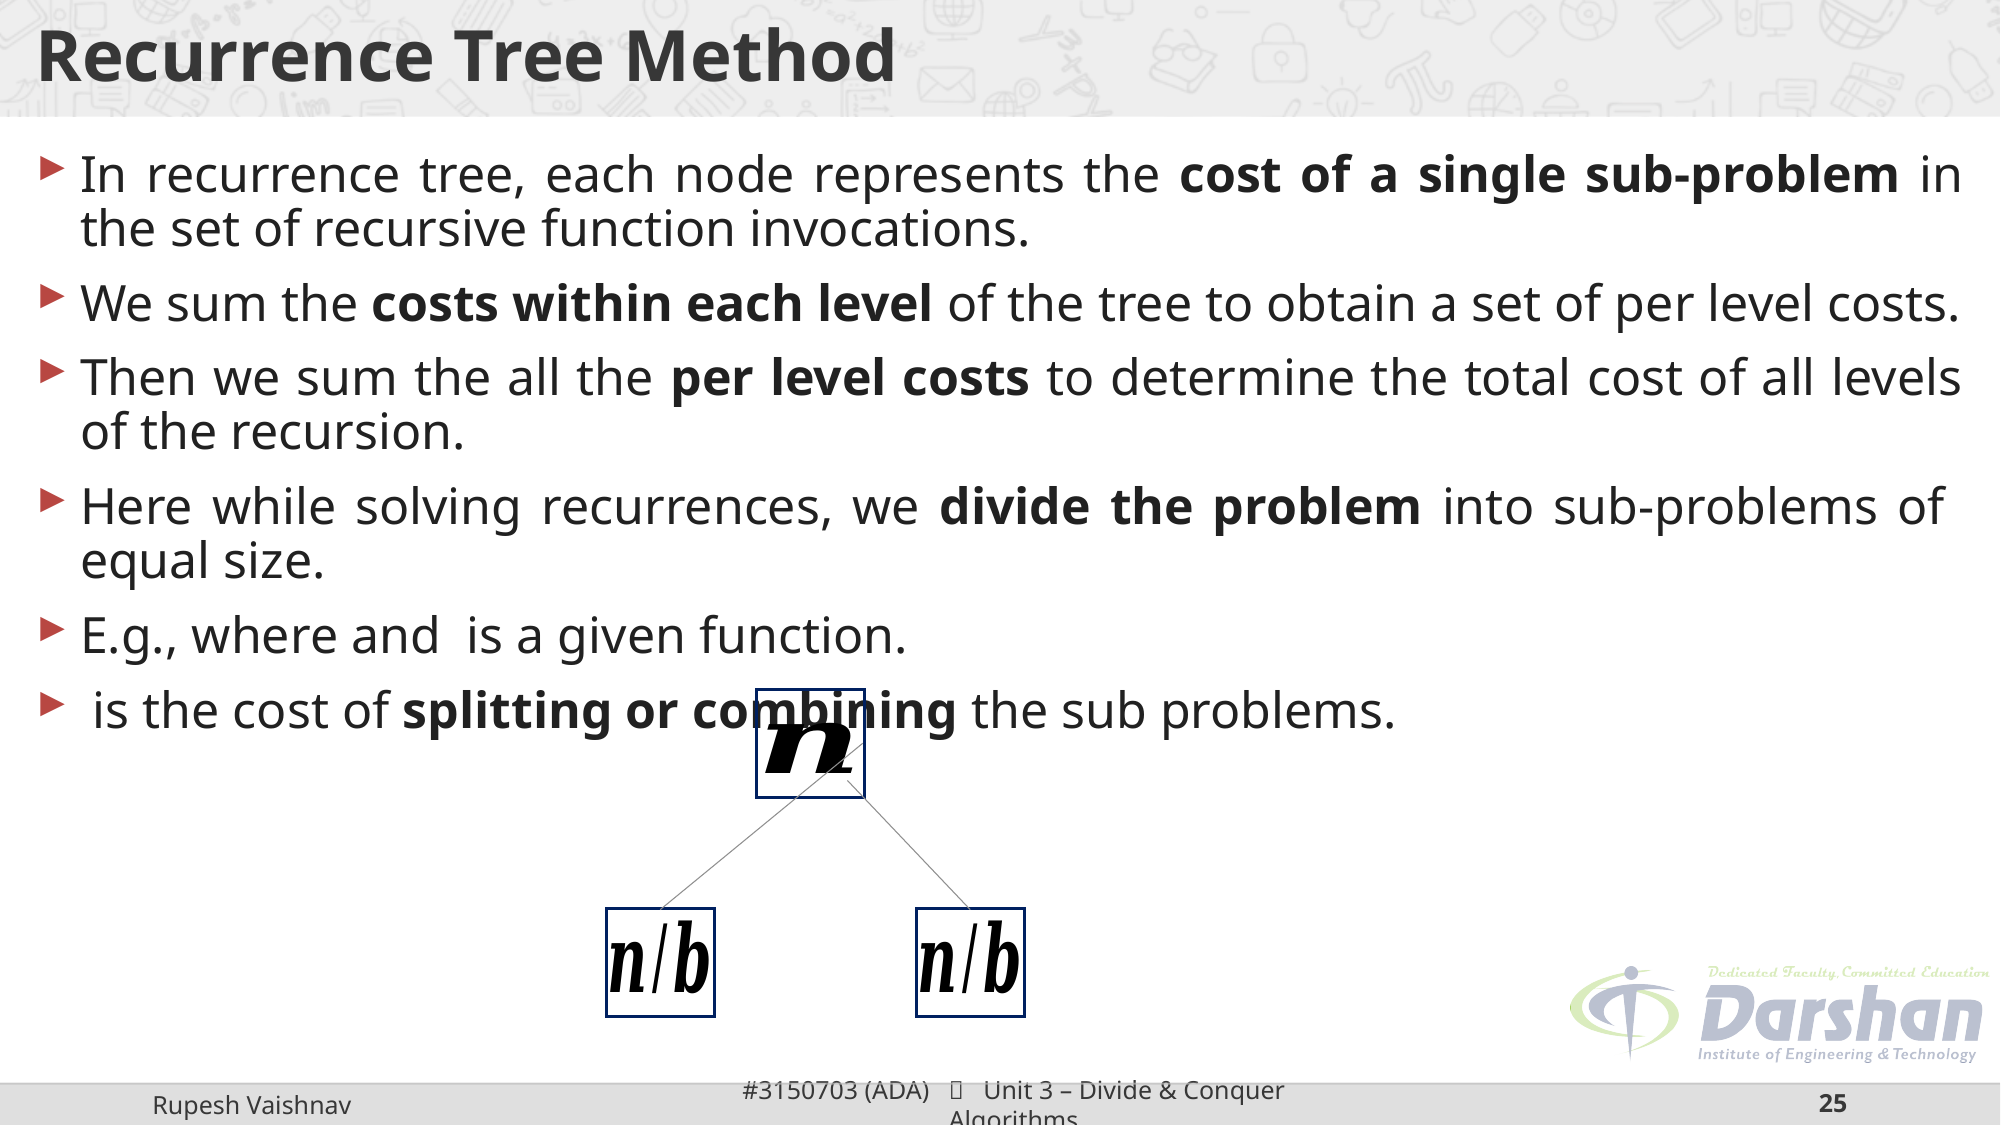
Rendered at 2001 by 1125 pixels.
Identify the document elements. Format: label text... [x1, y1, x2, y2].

text_box Merge [1570, 966, 1990, 1063]
title Recurrence Tree Method [0, 0, 2000, 117]
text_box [660, 780, 774, 910]
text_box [847, 780, 971, 910]
